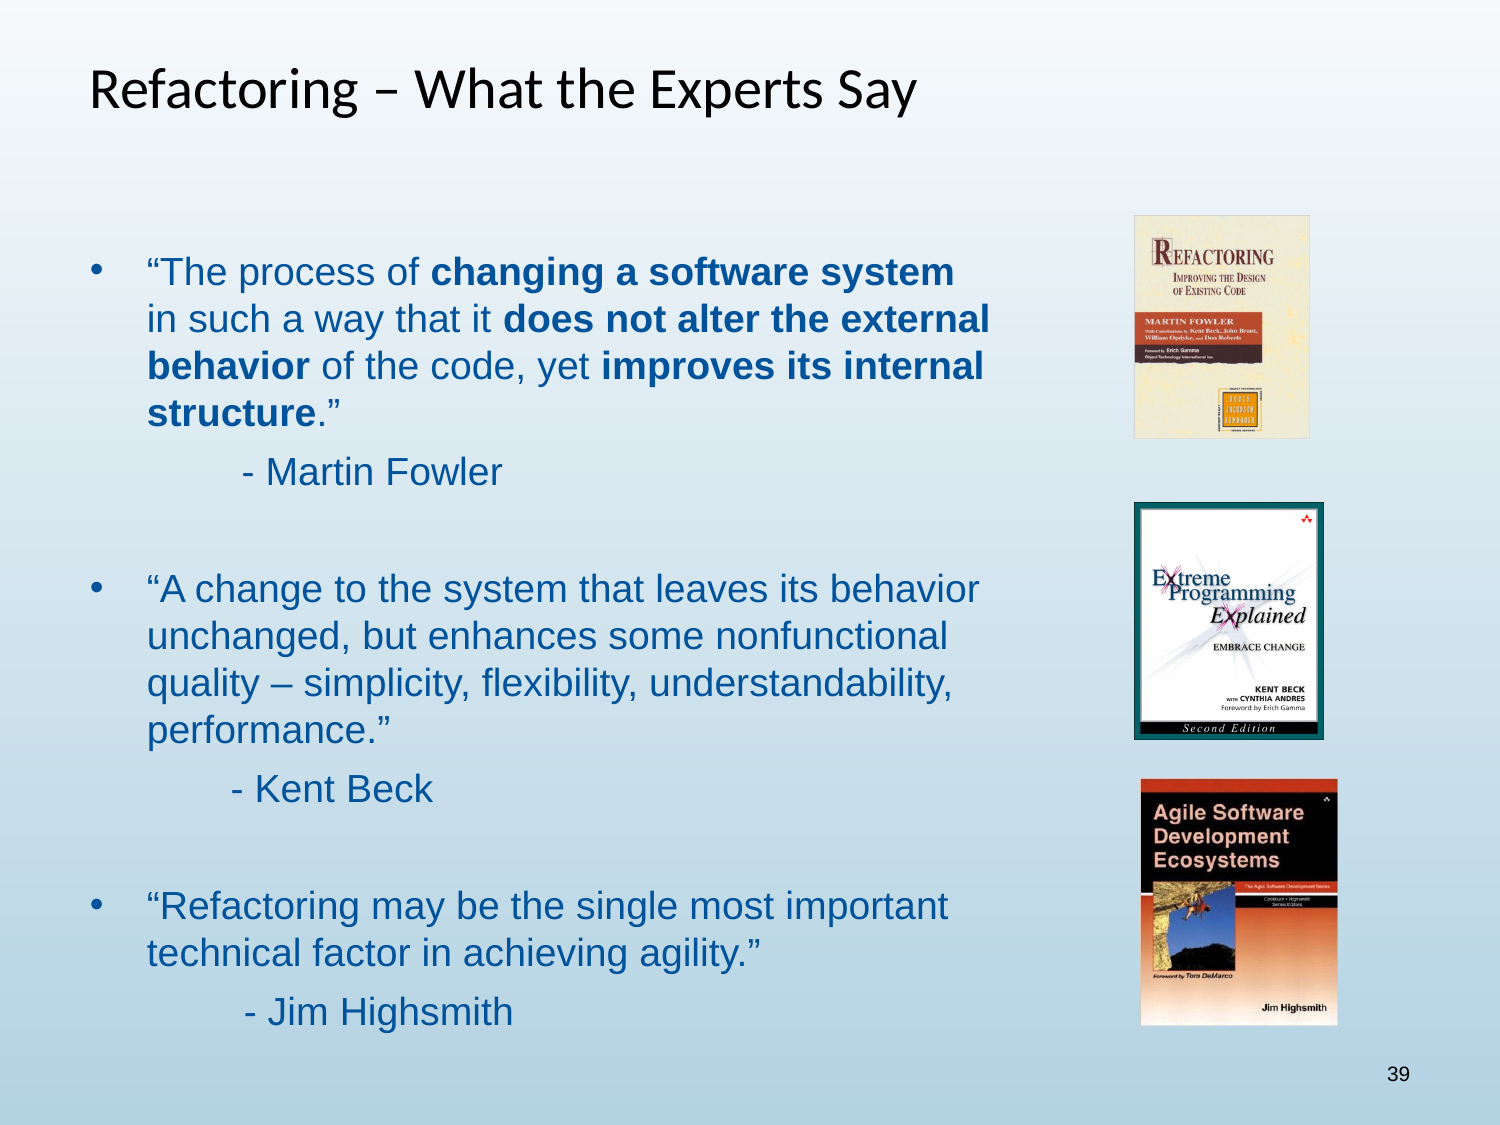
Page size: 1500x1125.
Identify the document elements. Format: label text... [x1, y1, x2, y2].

list “The process of changing a software system in such a way that it does not alter the external behavior of the code, yet improves its internal structure.” - Martin Fowler “A change to the system that leaves its behavior unchanged, but enhances some nonfunctional quality – simplicity, flexibility, understandability, performance.” - Kent Beck “Refactoring may be the single most important technical factor in achieving agility.” - Jim Highsmith [75, 238, 1008, 1049]
picture [1134, 501, 1325, 740]
picture [1139, 777, 1339, 1026]
picture [1134, 215, 1310, 439]
title Refactoring – What the Experts Say [75, 0, 1454, 170]
